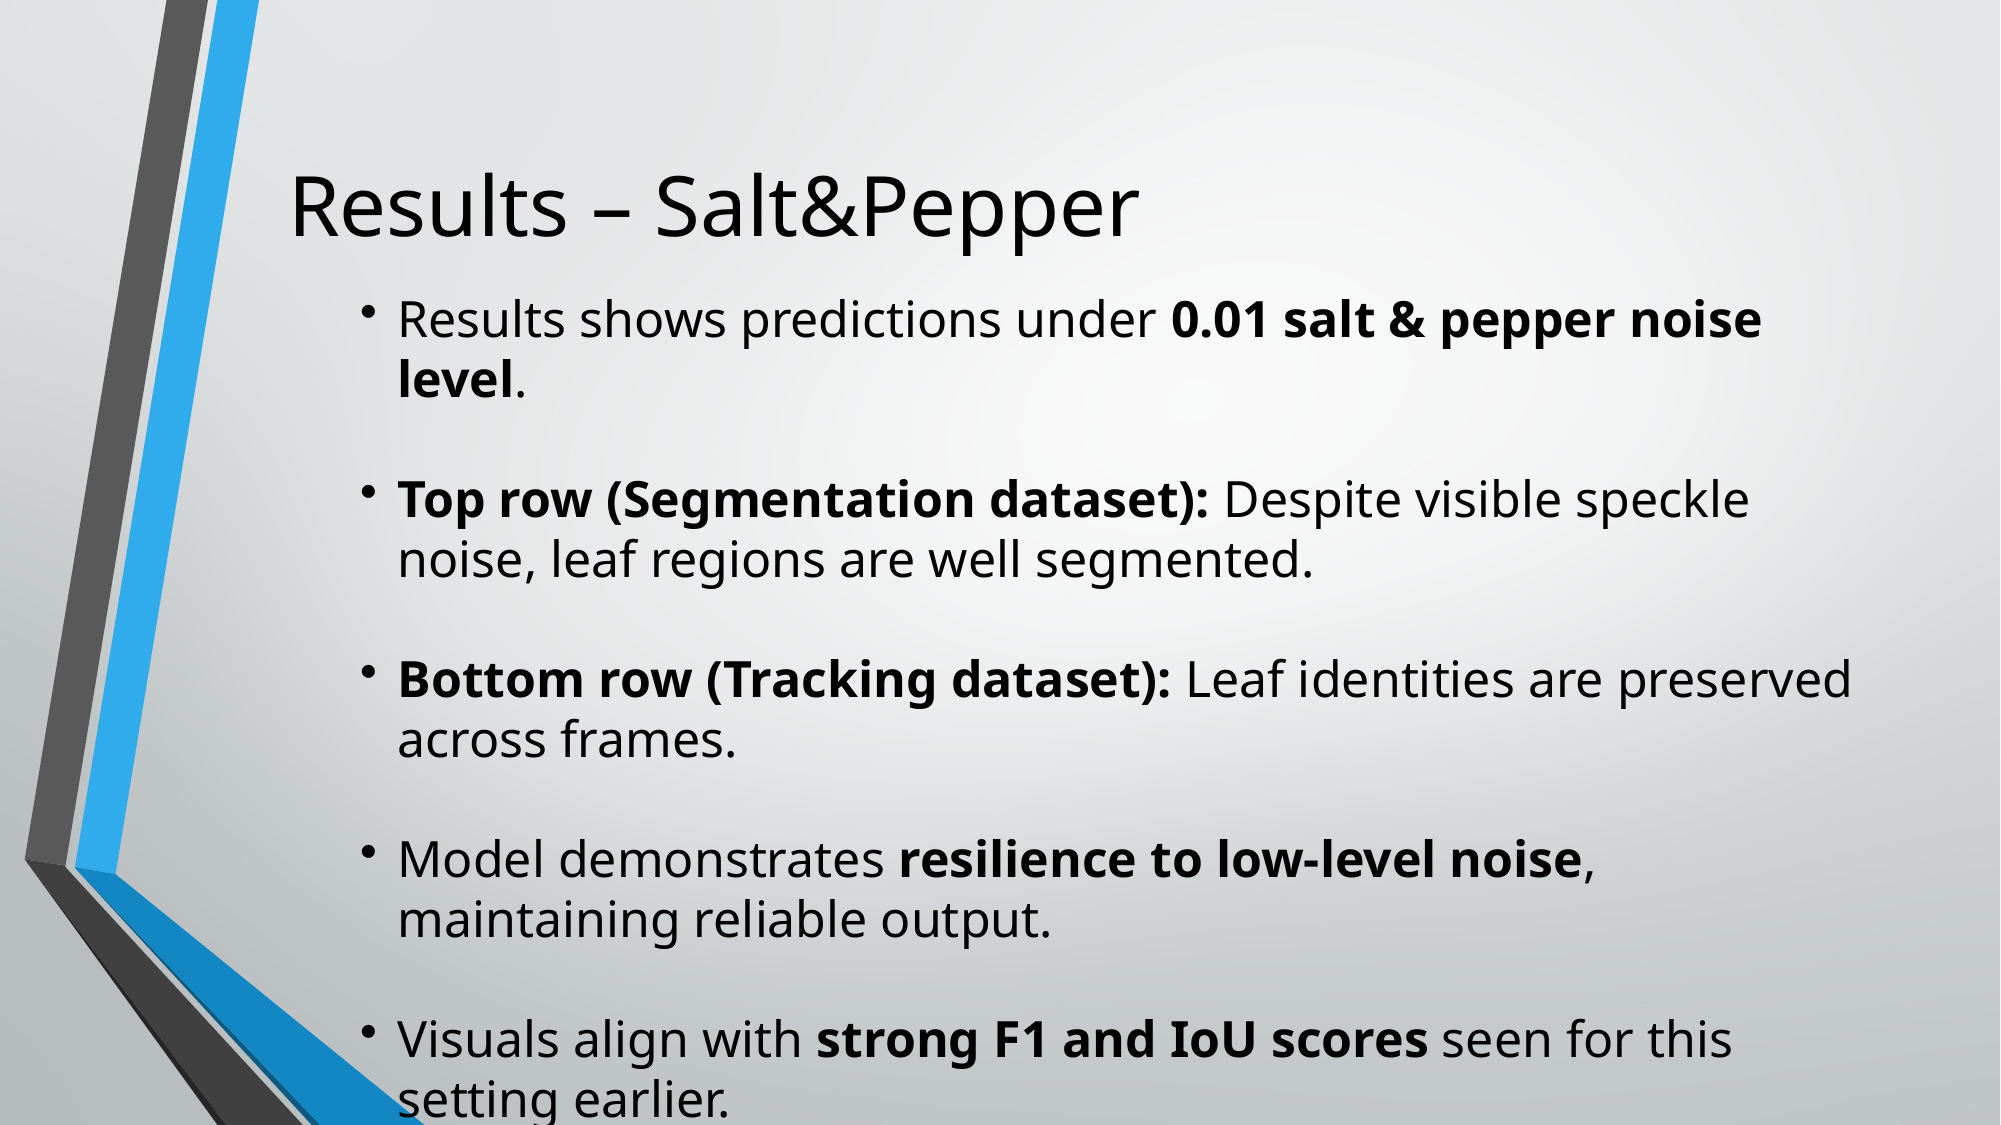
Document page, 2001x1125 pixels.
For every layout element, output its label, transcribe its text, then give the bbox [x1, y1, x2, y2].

text_box Results shows predictions under 0.01 salt & pepper noise level. Top row (Segmentation dataset): Despite visible speckle noise, leaf regions are well segmented. Bottom row (Tracking dataset): Leaf identities are preserved across frames. Model demonstrates resilience to low-level noise, maintaining reliable output. Visuals align with strong F1 and IoU scores seen for this setting earlier. [345, 280, 1883, 1125]
title Results – Salt&Pepper [243, 5, 1187, 400]
